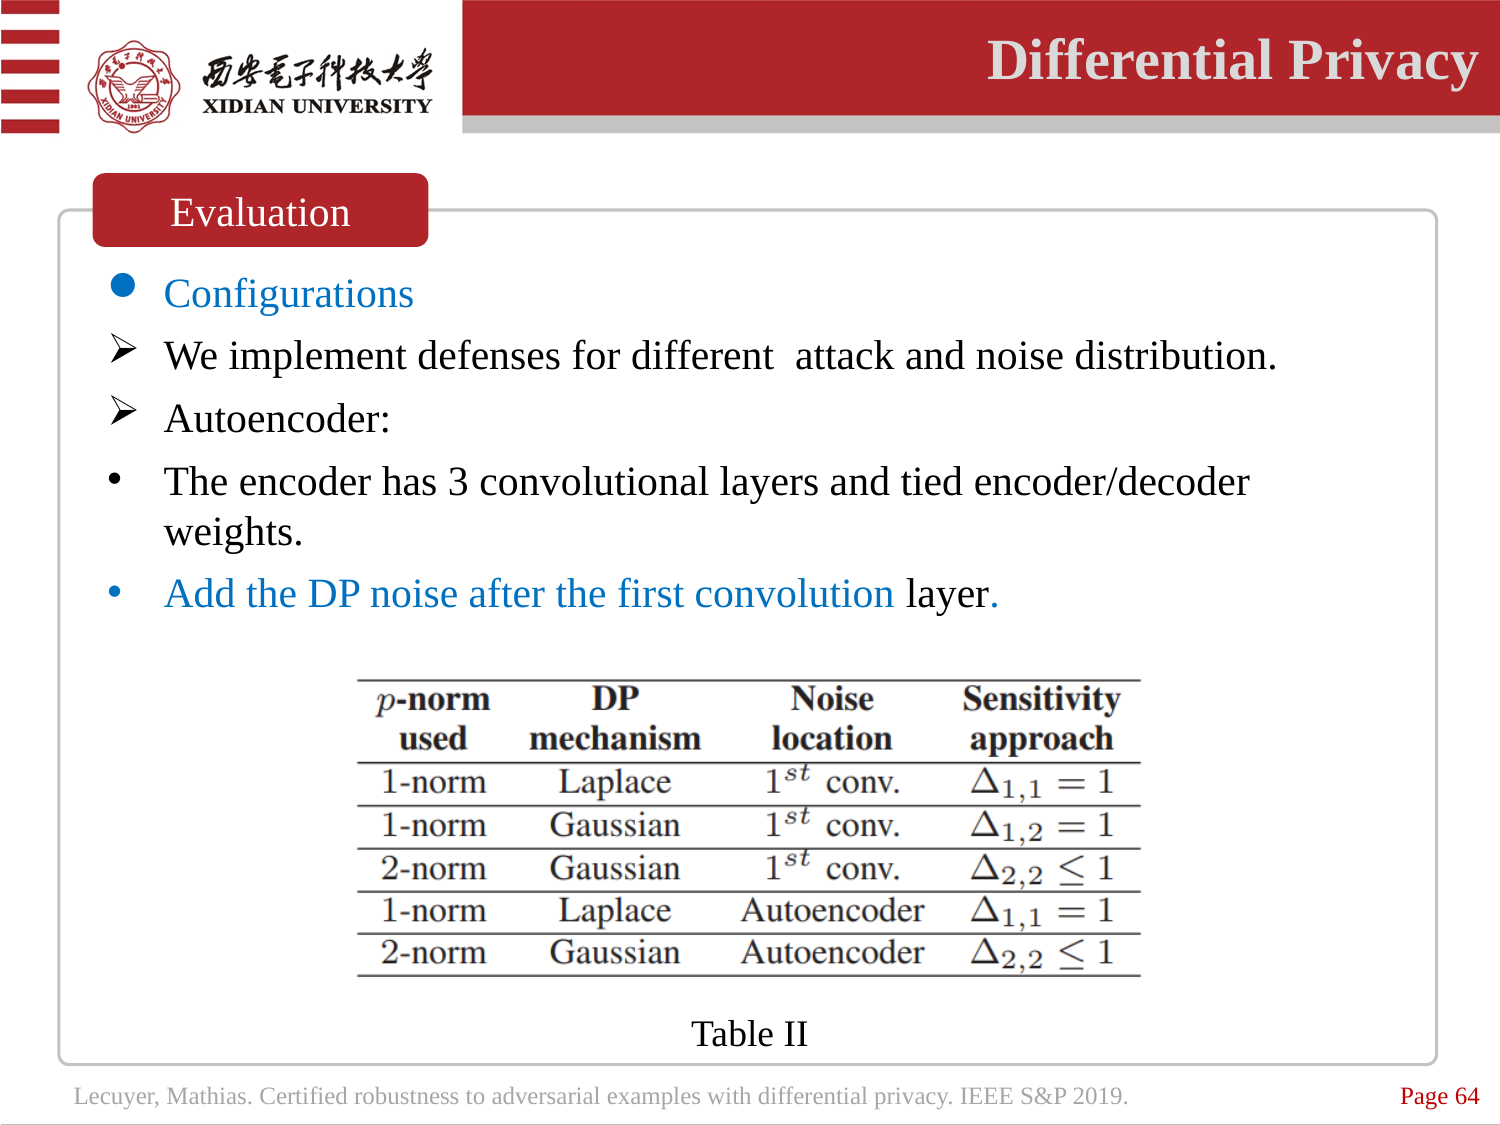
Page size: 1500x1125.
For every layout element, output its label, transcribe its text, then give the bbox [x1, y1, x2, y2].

text_box Lecuyer, Mathias. Certified robustness to adversarial examples with differential privacy. IEEE S&P 2019. [58, 1074, 1345, 1117]
slide_number Page 64 [1144, 1064, 1495, 1125]
picture [352, 672, 1148, 983]
text_box Differential Privacy [466, 19, 1499, 102]
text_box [58, 172, 1437, 1065]
picture [0, 0, 1500, 1125]
